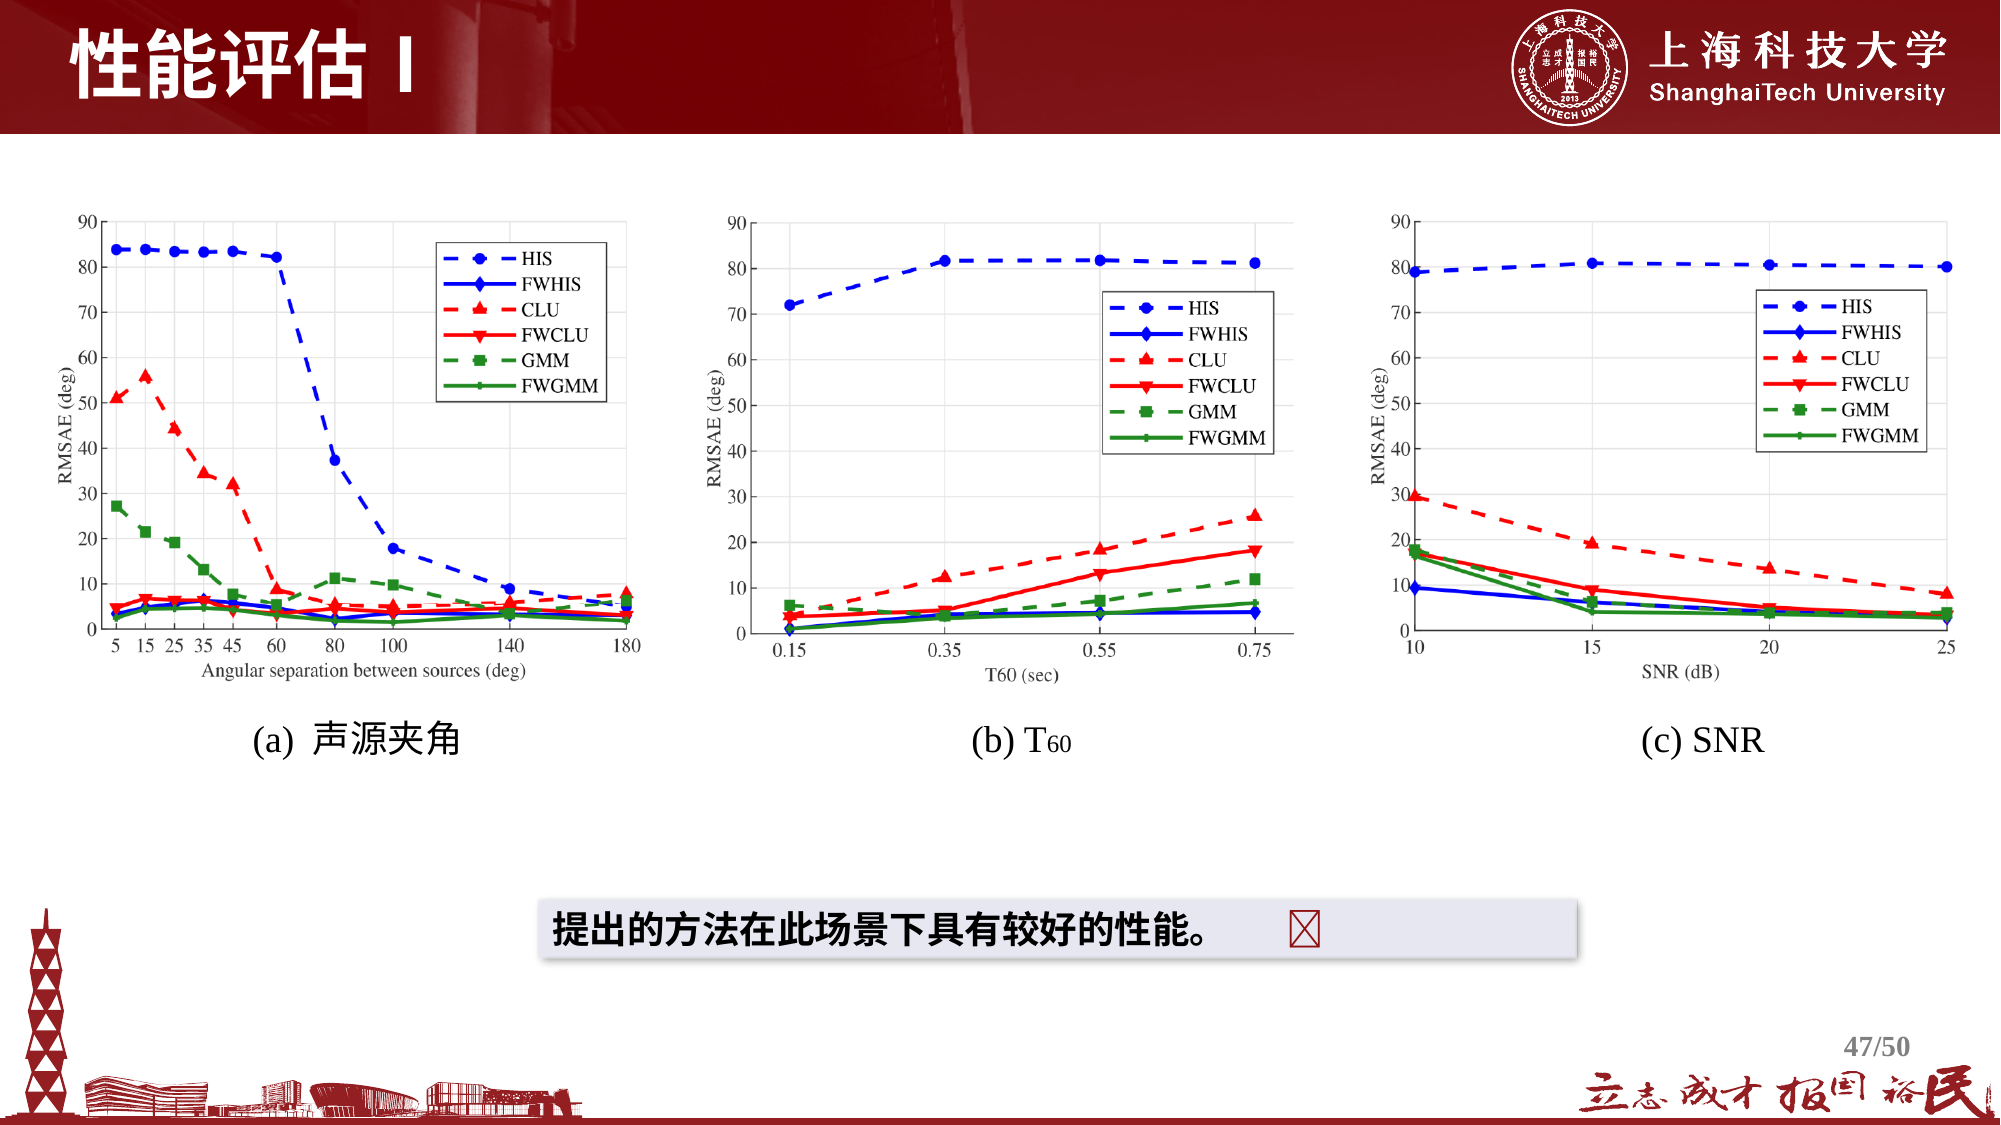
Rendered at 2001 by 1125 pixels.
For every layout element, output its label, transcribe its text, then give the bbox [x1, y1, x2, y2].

text_box 提出的方法在此场景下具有较好的性能。 🙂 [540, 901, 1576, 957]
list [53, 210, 644, 684]
text_box (c) SNR [1626, 707, 1797, 768]
picture [703, 210, 1297, 684]
text_box (a) 声源夹角 [237, 707, 570, 768]
picture [1368, 205, 1959, 684]
text_box (b) T60 [956, 707, 1107, 768]
title 性能评估Ⅰ [53, 16, 1477, 121]
slide_number 47/50 [1476, 1014, 1926, 1075]
